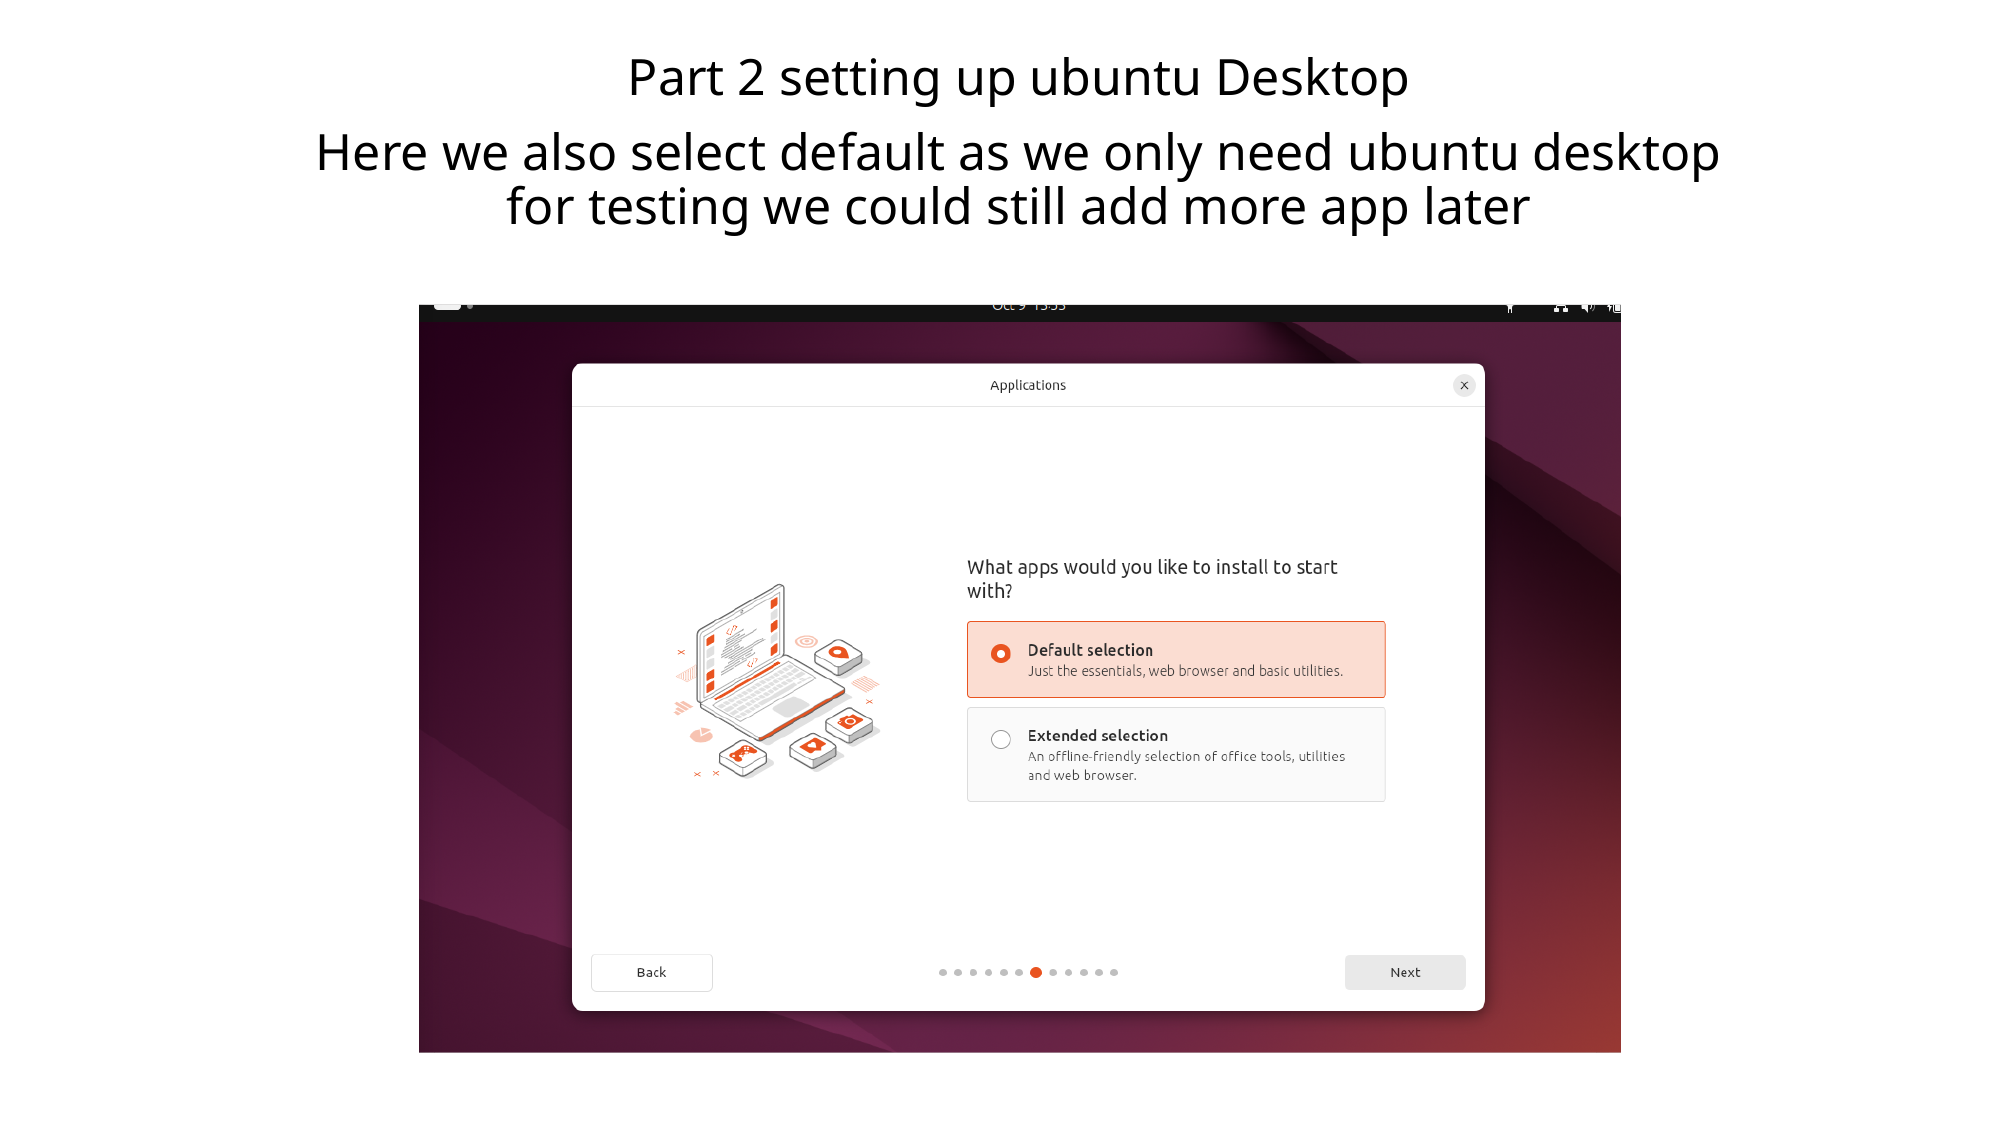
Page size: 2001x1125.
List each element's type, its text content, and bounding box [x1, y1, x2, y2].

picture [418, 304, 1621, 1054]
subtitle Part 2 setting up ubuntu Desktop Here we also select default as we only need ubuntu desktop for testing we could still add more app later [269, 45, 1770, 271]
